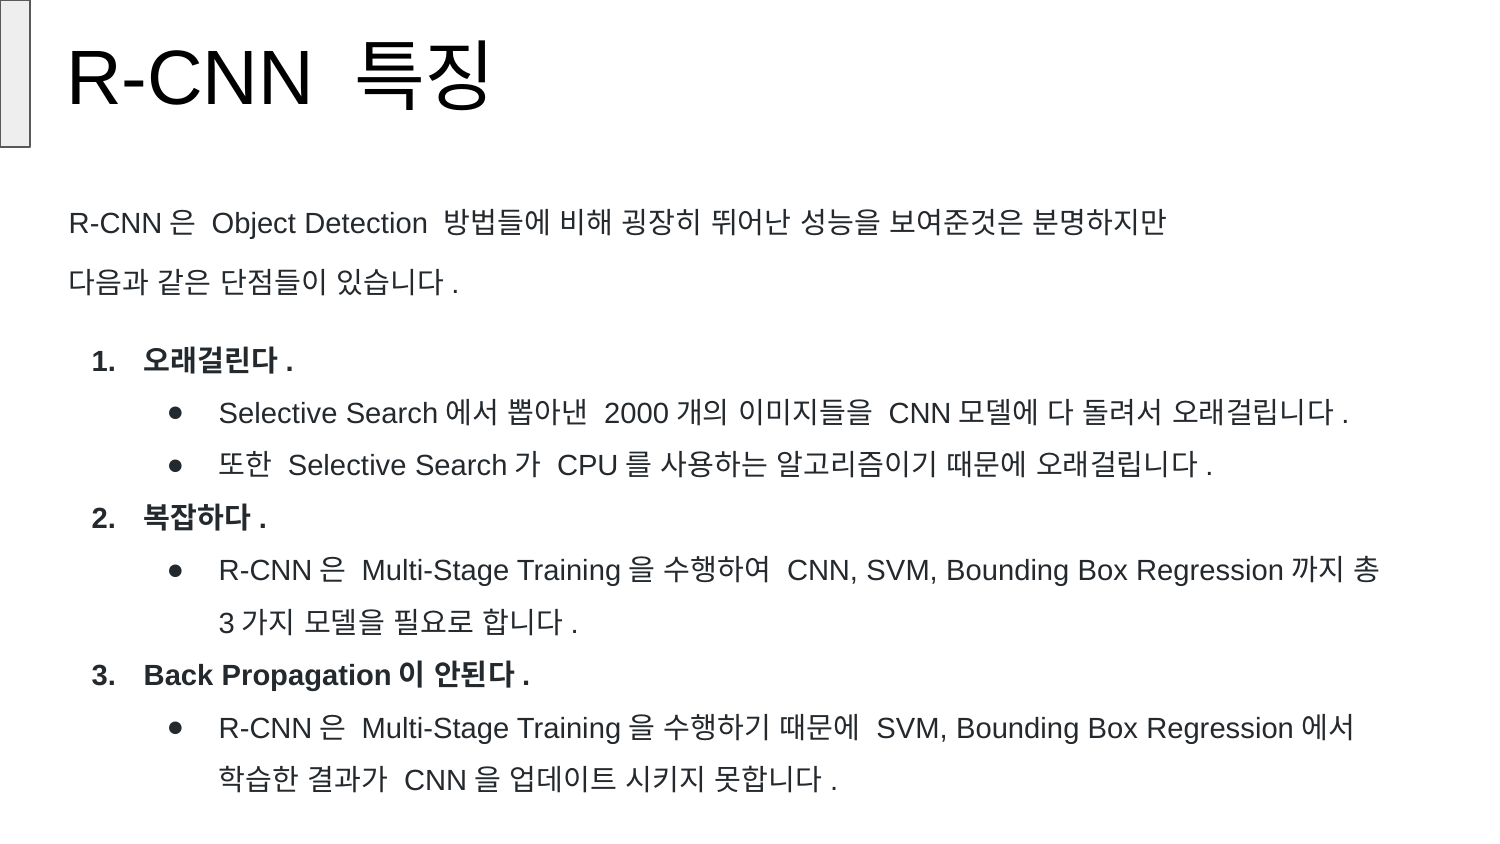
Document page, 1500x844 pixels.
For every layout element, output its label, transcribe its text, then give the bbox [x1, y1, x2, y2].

text_box R-CNN 특징 [30, 0, 1500, 147]
text_box R-CNN은 Object Detection 방법들에 비해 굉장히 뛰어난 성능을 보여준것은 분명하지만 다음과 같은 단점들이 있습니다. 오래걸린다. Selective Search에서 뽑아낸 2000개의 이미지들을 CNN모델에 다 돌려서 오래걸립니다. 또한 Selective Search가 CPU를 사용하는 알고리즘이기 때문에 오래걸립니다. 복잡하다. R-CNN은 Multi-Stage Training을 수행하여 CNN, SVM, Bounding Box Regression까지 총 3가지 모델을 필요로 합니다. Back Propagation이 안된다. R-CNN은 Multi-Stage Training을 수행하기 때문에 SVM, Bounding Box Regression에서 학습한 결과가 CNN을 업데이트 시키지 못합니다. [53, 189, 1418, 784]
text_box [0, 0, 30, 147]
